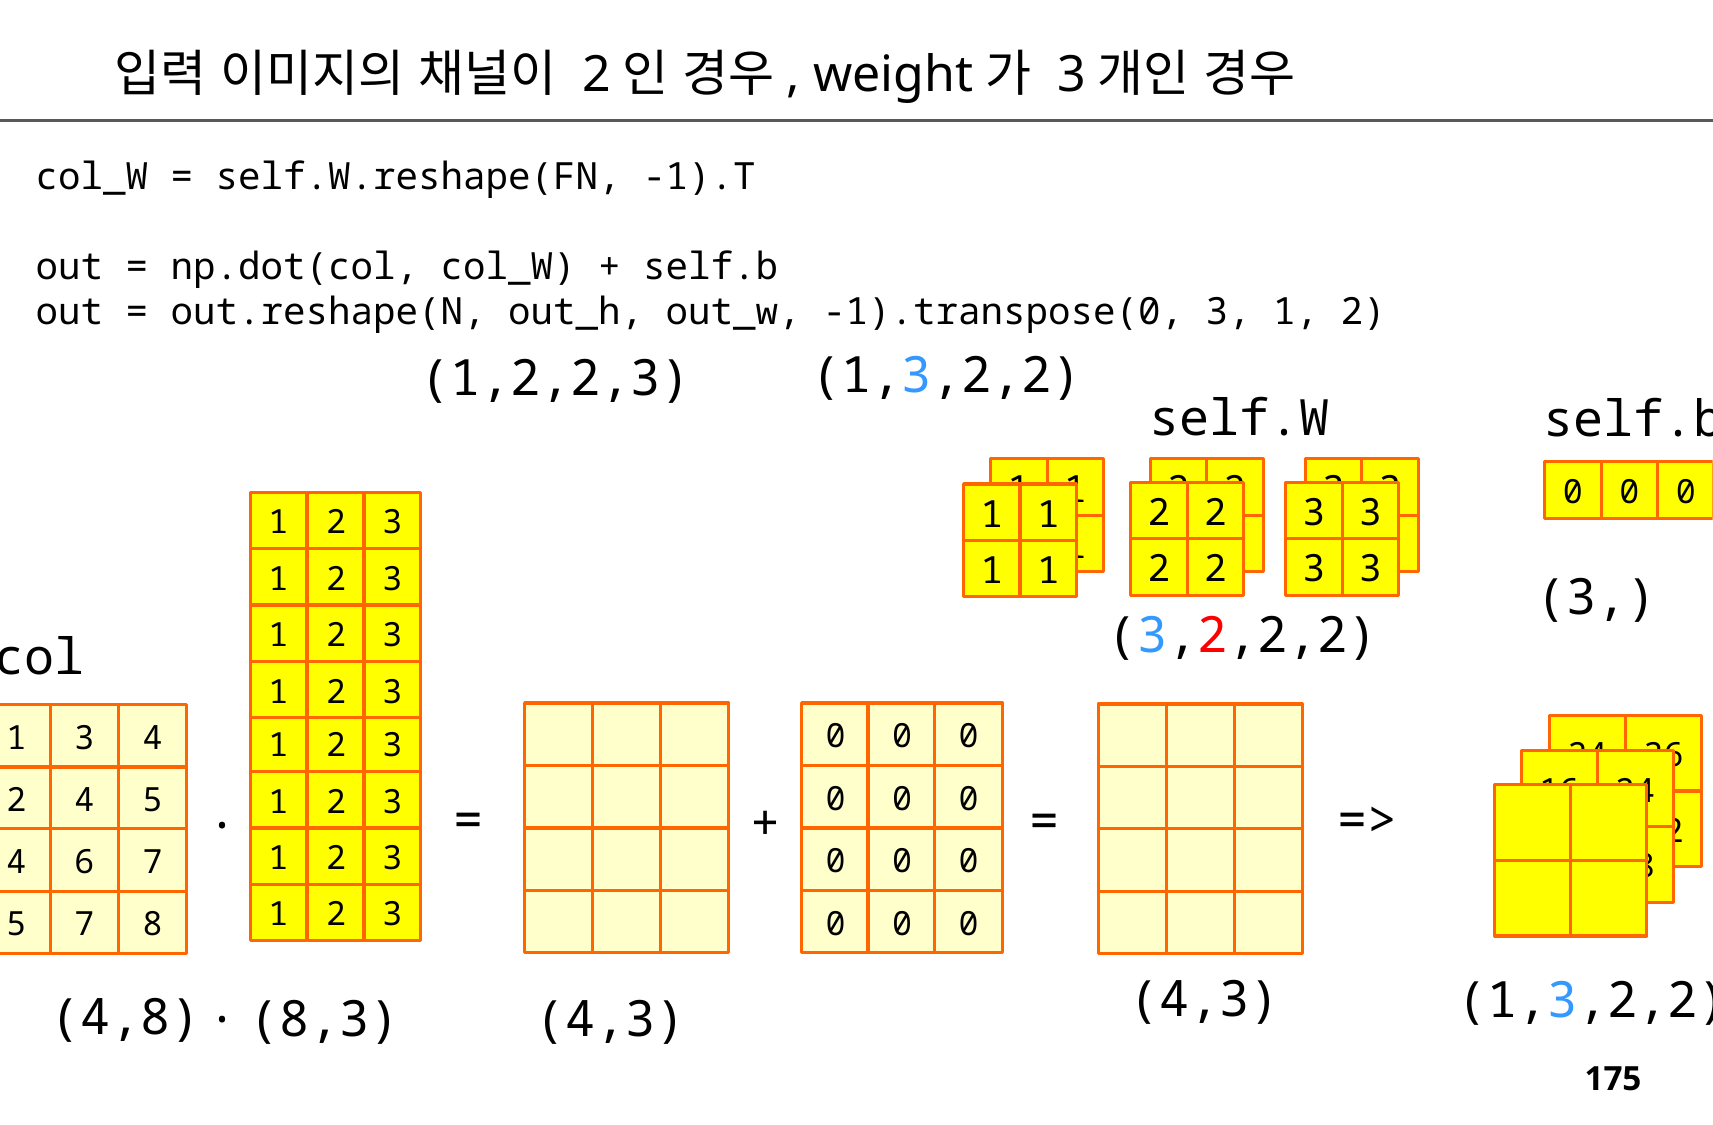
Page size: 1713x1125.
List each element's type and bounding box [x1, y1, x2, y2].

text_box [520, 978, 701, 1054]
text_box [248, 490, 423, 943]
text_box [192, 770, 243, 846]
text_box [1014, 781, 1064, 857]
text_box [439, 779, 489, 855]
text_box [1529, 378, 1713, 454]
text_box [735, 782, 785, 858]
text_box [1543, 460, 1713, 520]
text_box [1494, 714, 1702, 937]
text_box [1134, 377, 1345, 453]
text_box [1130, 458, 1264, 596]
text_box [20, 144, 1597, 414]
text_box [524, 702, 729, 954]
text_box [1114, 959, 1294, 1035]
text_box [1097, 703, 1303, 955]
text_box [1322, 779, 1431, 855]
text_box [99, 34, 1571, 109]
text_box [963, 458, 1104, 598]
text_box [0, 703, 187, 955]
text_box [1092, 595, 1393, 671]
text_box [1442, 959, 1713, 1035]
text_box [35, 965, 415, 1054]
text_box [0, 617, 100, 692]
text_box [800, 701, 1005, 955]
text_box [1521, 557, 1672, 633]
text_box [1285, 458, 1419, 596]
